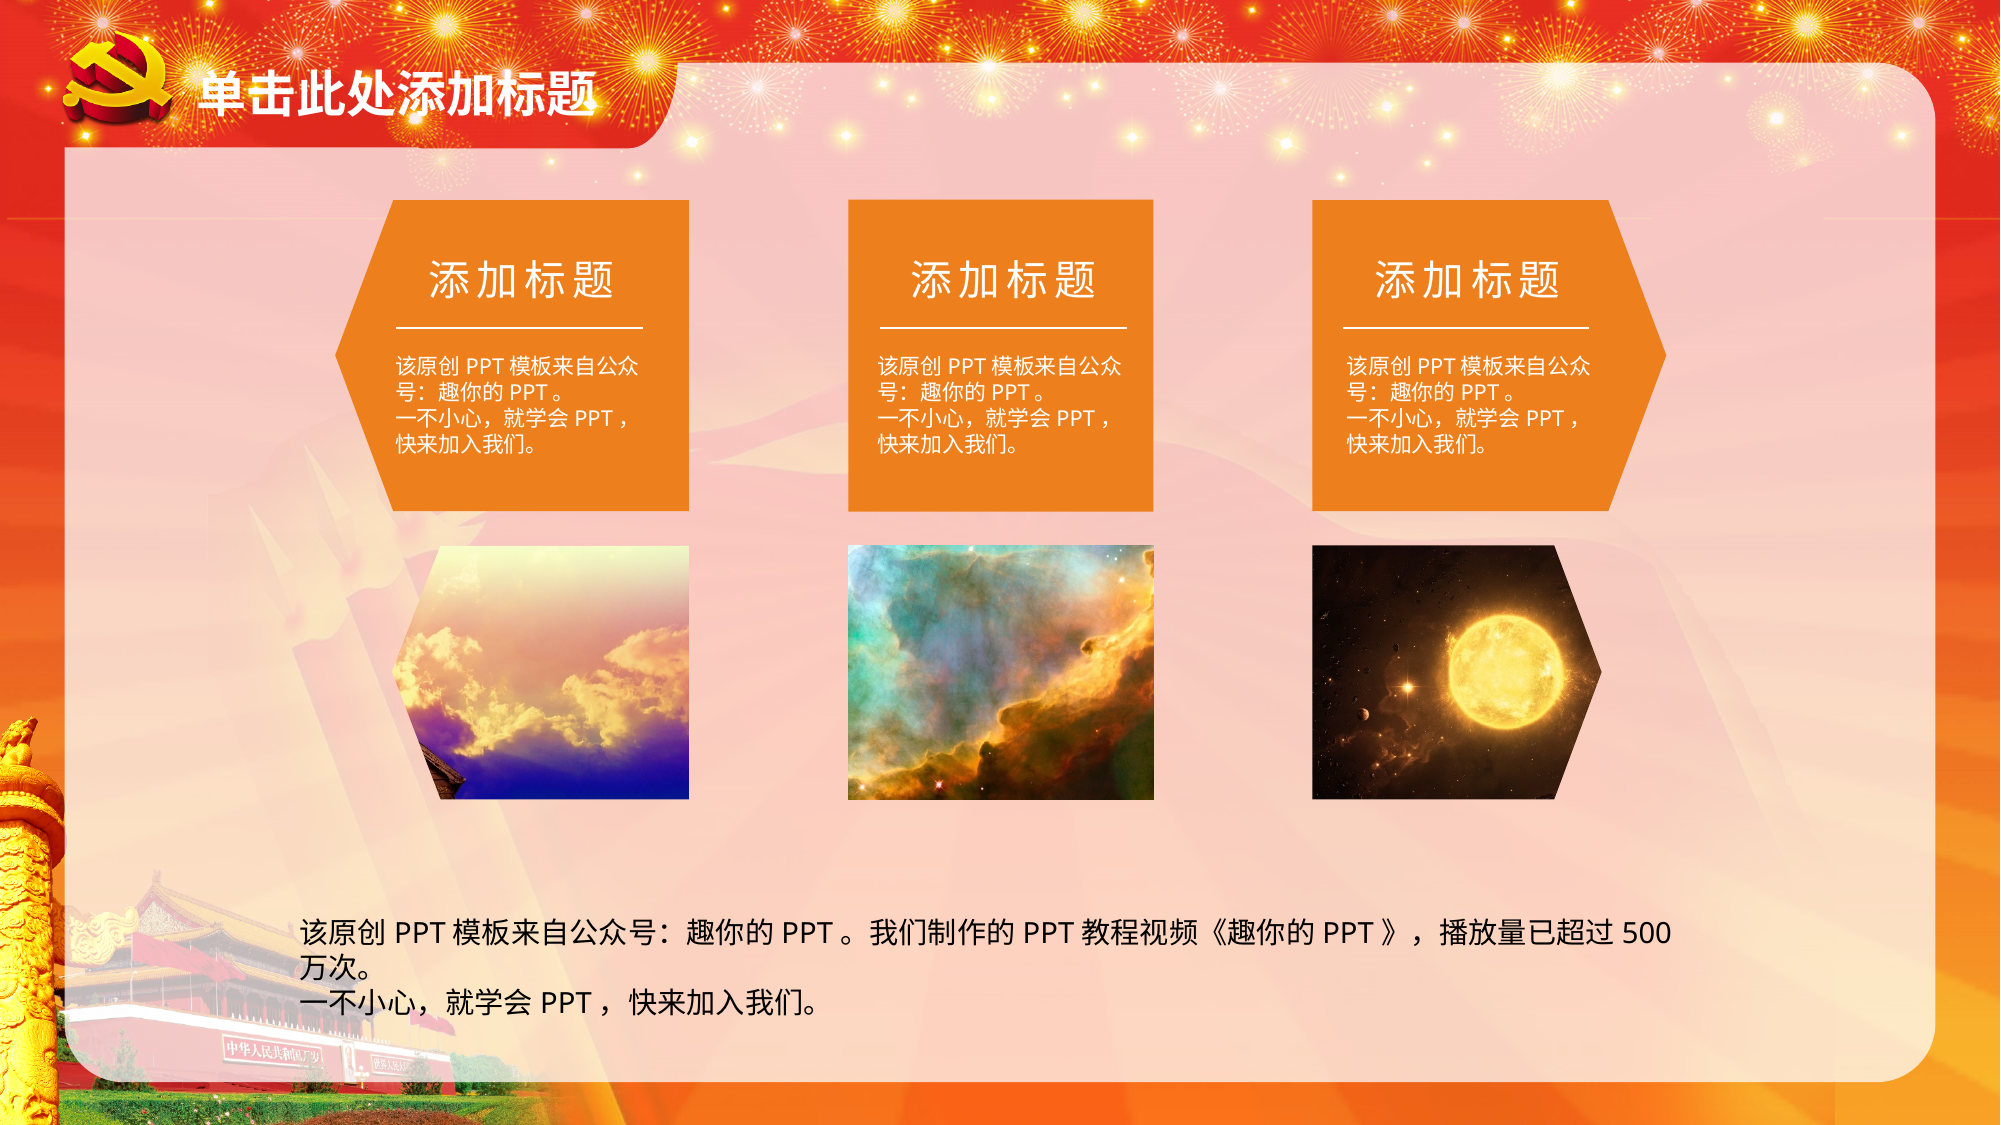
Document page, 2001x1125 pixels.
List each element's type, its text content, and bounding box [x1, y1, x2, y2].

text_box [848, 199, 1154, 512]
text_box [1312, 200, 1667, 512]
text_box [335, 200, 689, 512]
text_box 单击此处添加标题 [181, 54, 630, 130]
picture [0, 0, 2000, 1125]
text_box 该原创PPT模板来自公众号：趣你的PPT。我们制作的PPT教程视频《趣你的PPT》，播放量已超过500万次。 一不小心，就学会PPT，快来加入我们。 [284, 872, 1717, 1027]
